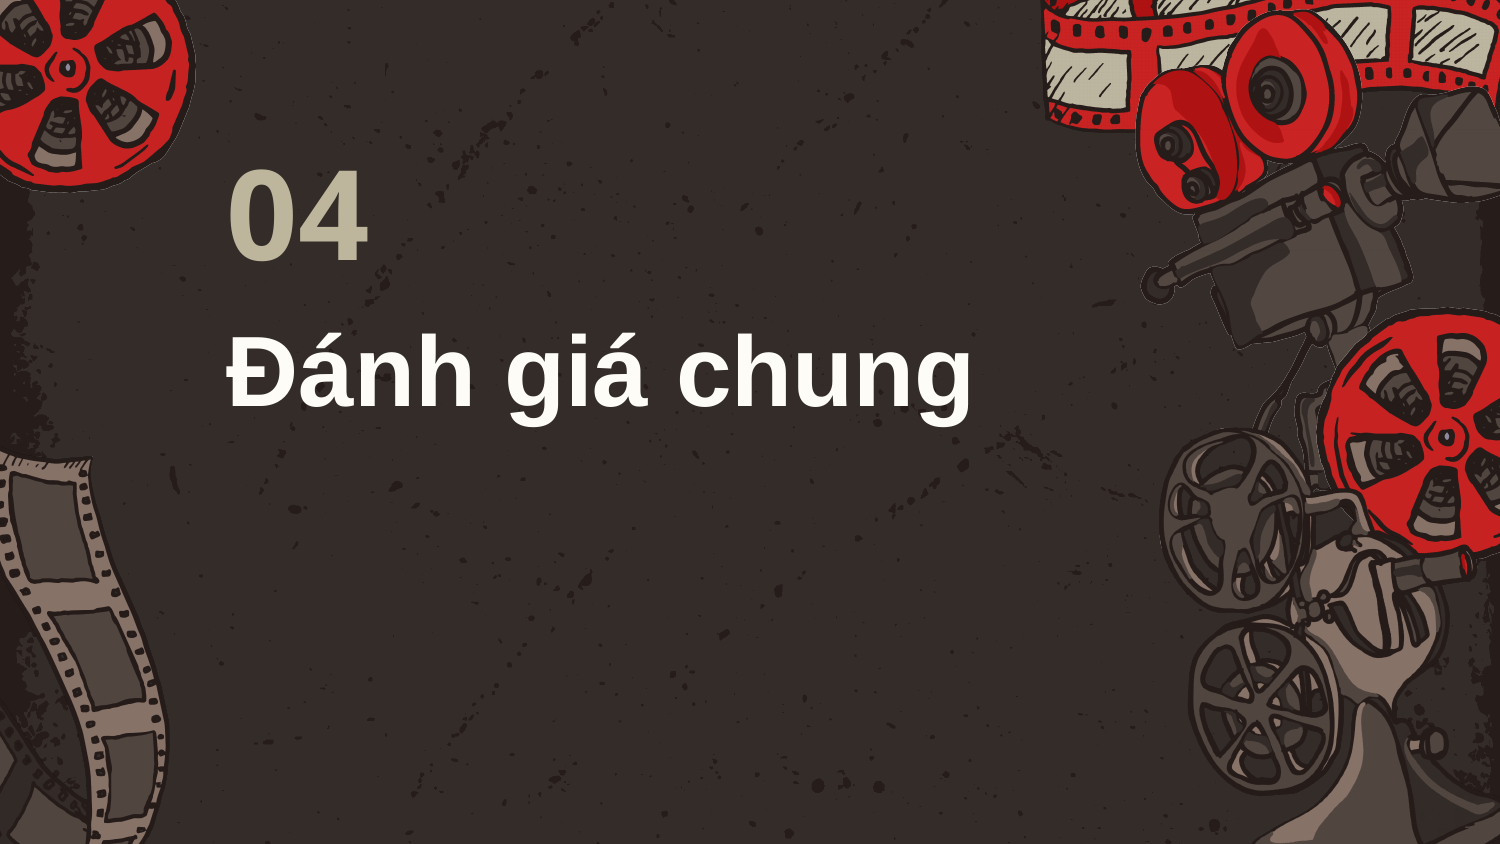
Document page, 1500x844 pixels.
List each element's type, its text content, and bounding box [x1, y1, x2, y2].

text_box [1135, 9, 1500, 844]
title Đánh giá chung [211, 310, 1067, 442]
title 04 [211, 135, 483, 286]
picture [0, 0, 1500, 844]
